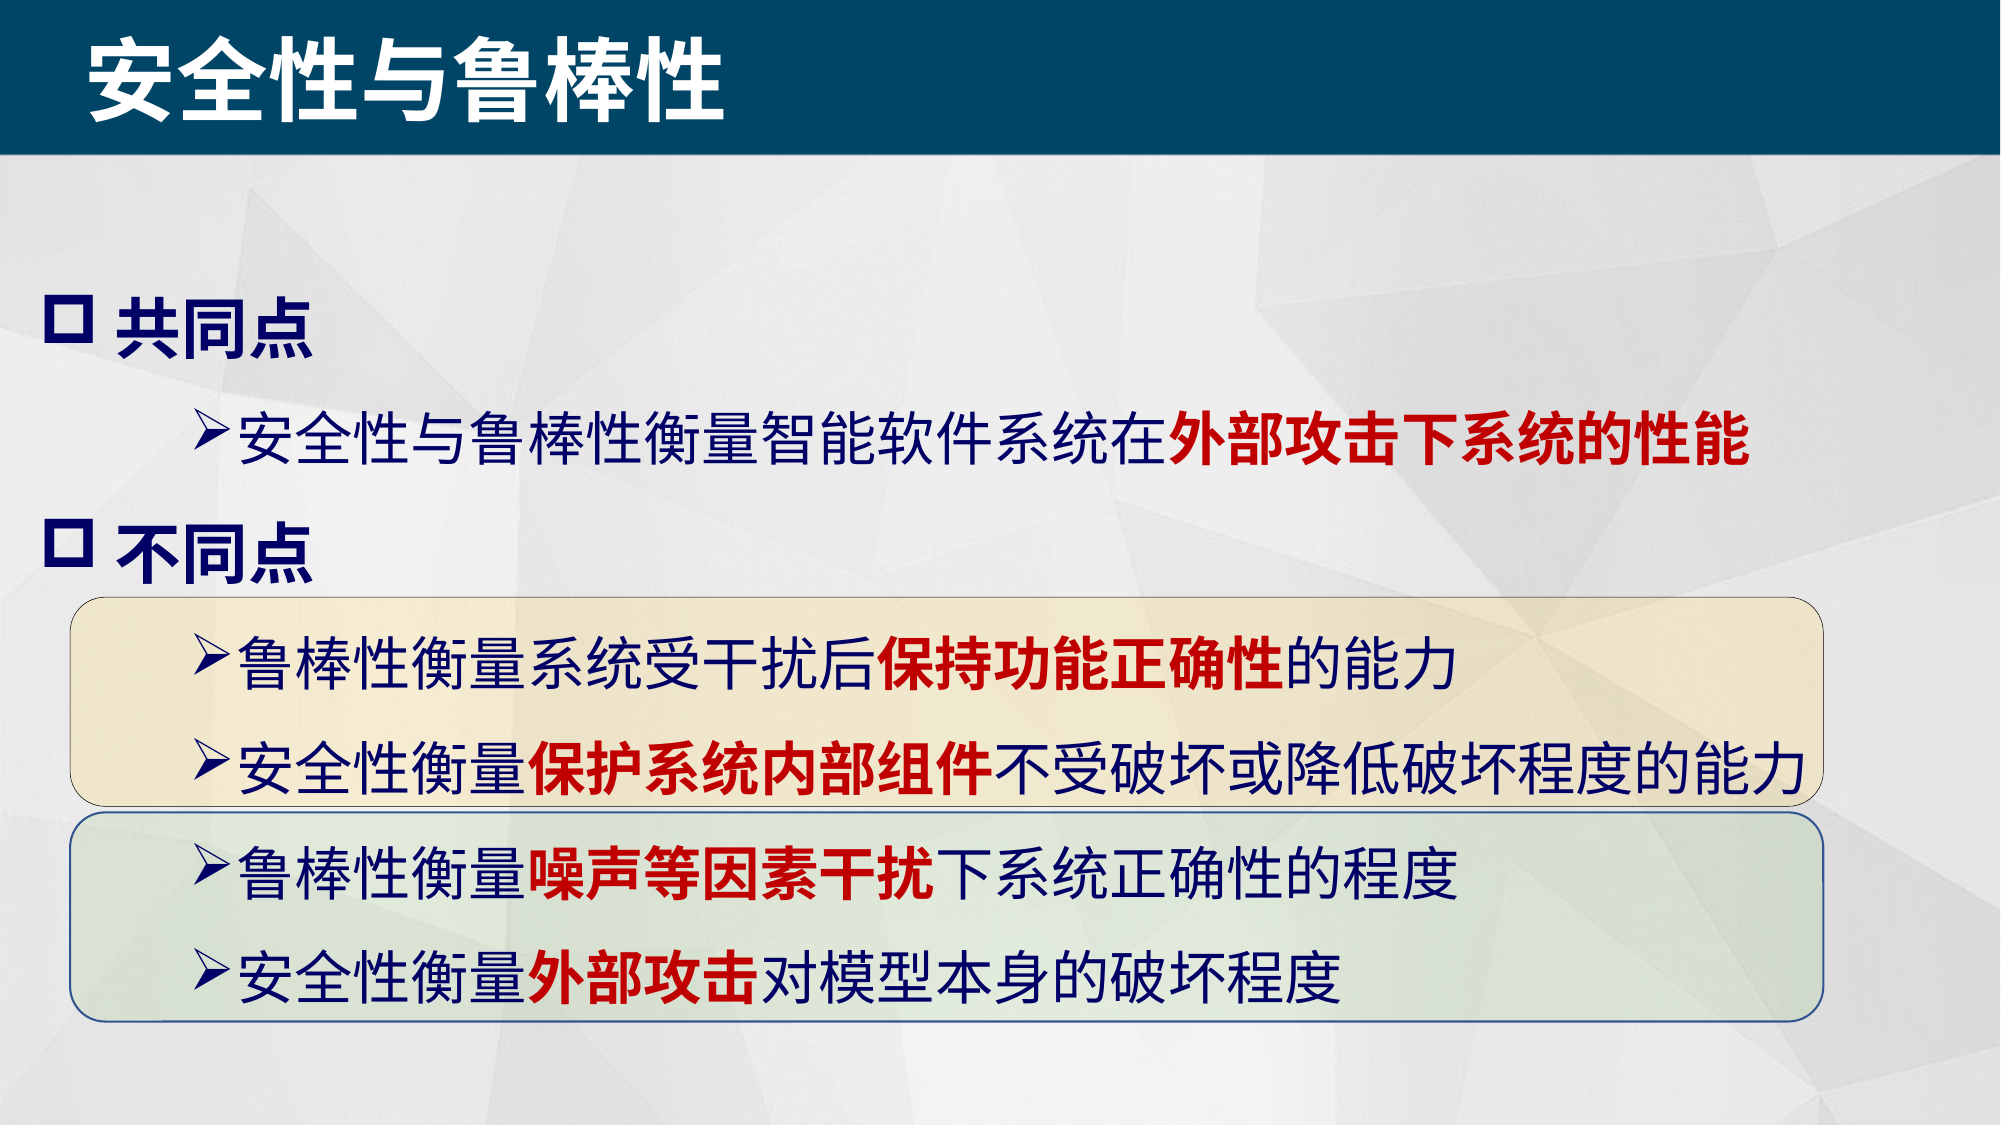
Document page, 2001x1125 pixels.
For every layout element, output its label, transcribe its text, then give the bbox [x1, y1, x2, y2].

picture [0, 155, 2001, 1125]
text_box 共同点 安全性与鲁棒性衡量智能软件系统在外部攻击下系统的性能 不同点 鲁棒性衡量系统受干扰后保持功能正确性的能力 安全性衡量保护系统内部组件不受破坏或降低破坏程度的能力 鲁棒性衡量噪声等因素干扰下系统正确性的程度 安全性衡量外部攻击对模型本身的破坏程度 [24, 239, 1976, 1020]
text_box 安全性与鲁棒性 [70, 15, 1688, 140]
